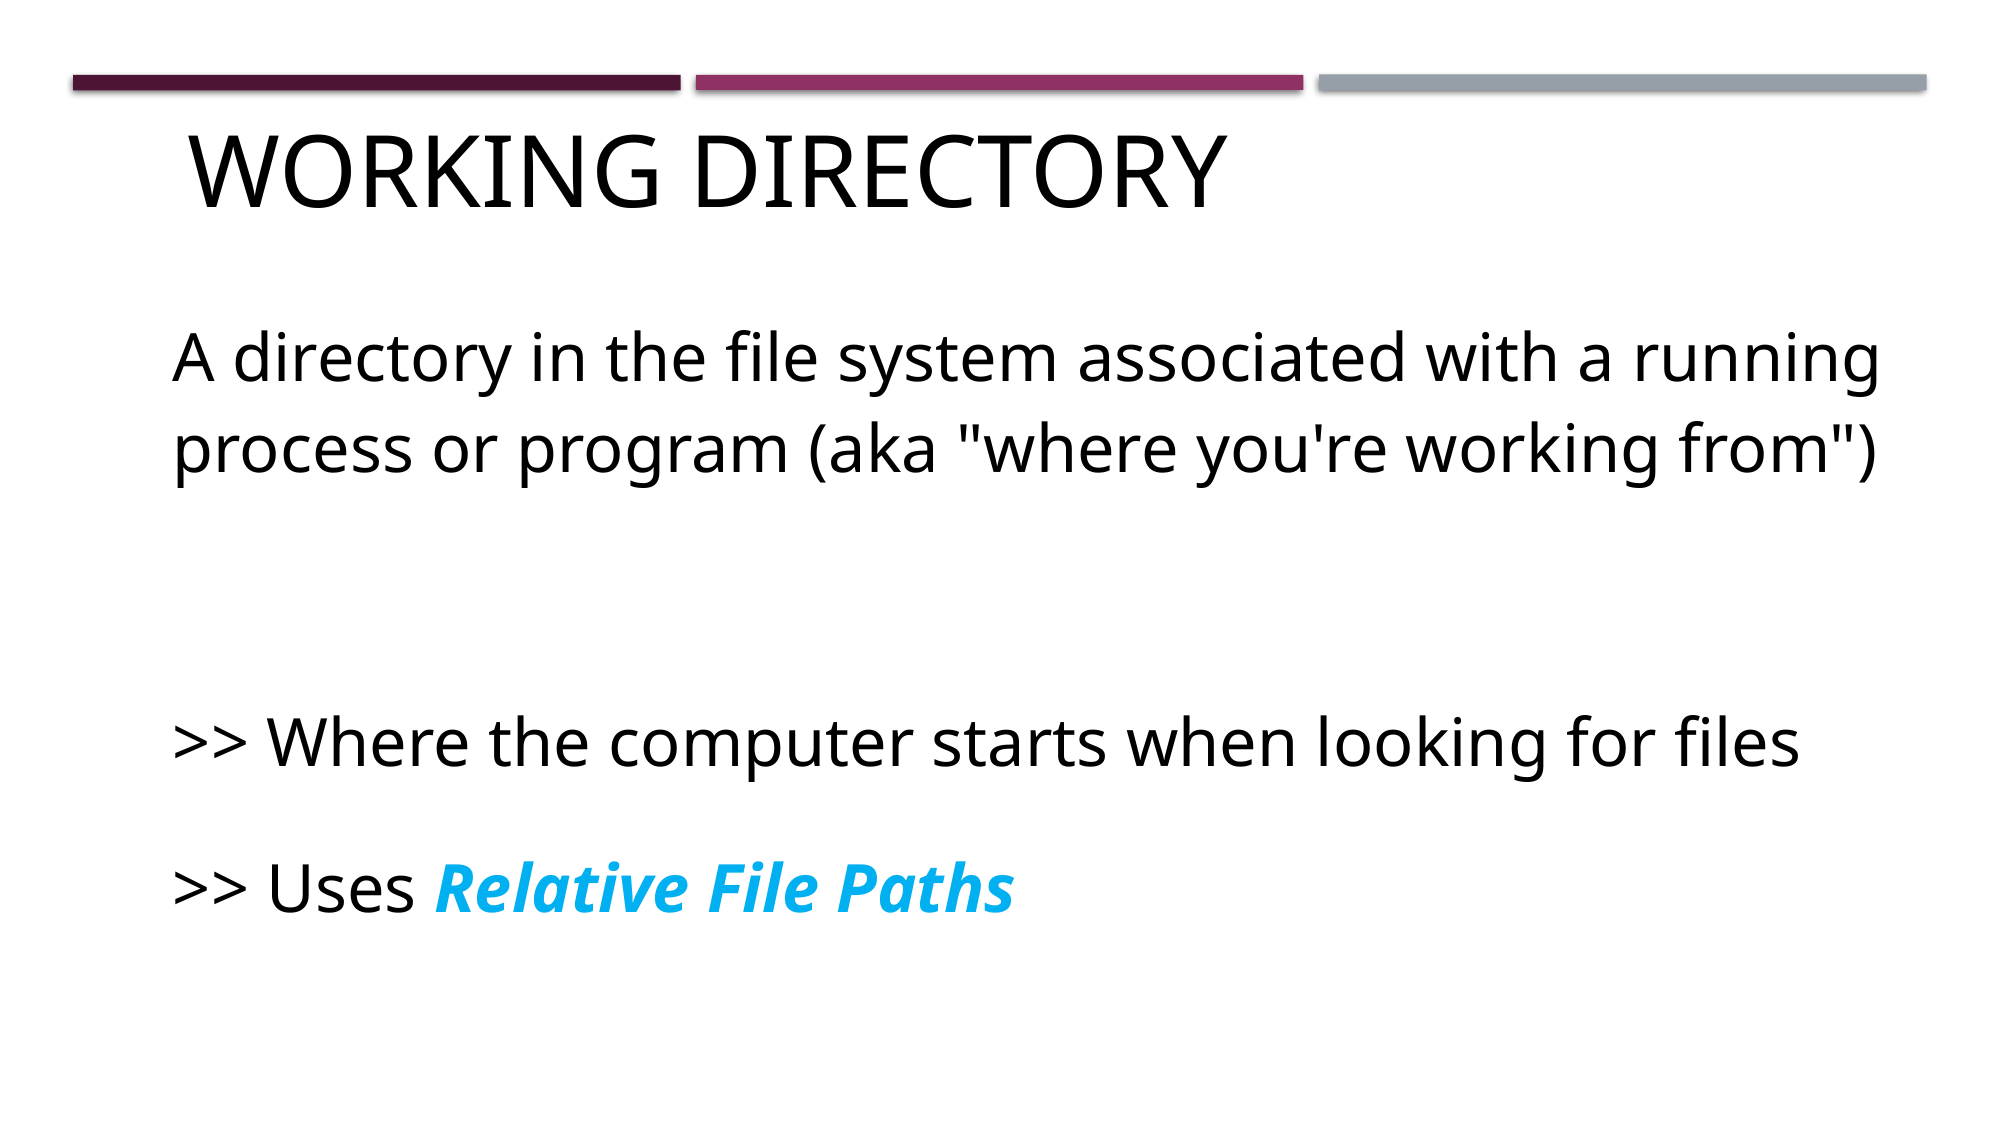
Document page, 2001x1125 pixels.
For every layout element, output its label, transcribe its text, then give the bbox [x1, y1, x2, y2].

title Working Directory [167, 87, 2000, 293]
subtitle A directory in the file system associated with a running process or program (aka "where you're working from") >> Where the computer starts when looking for files >> Uses Relative File Paths [152, 283, 1980, 1057]
